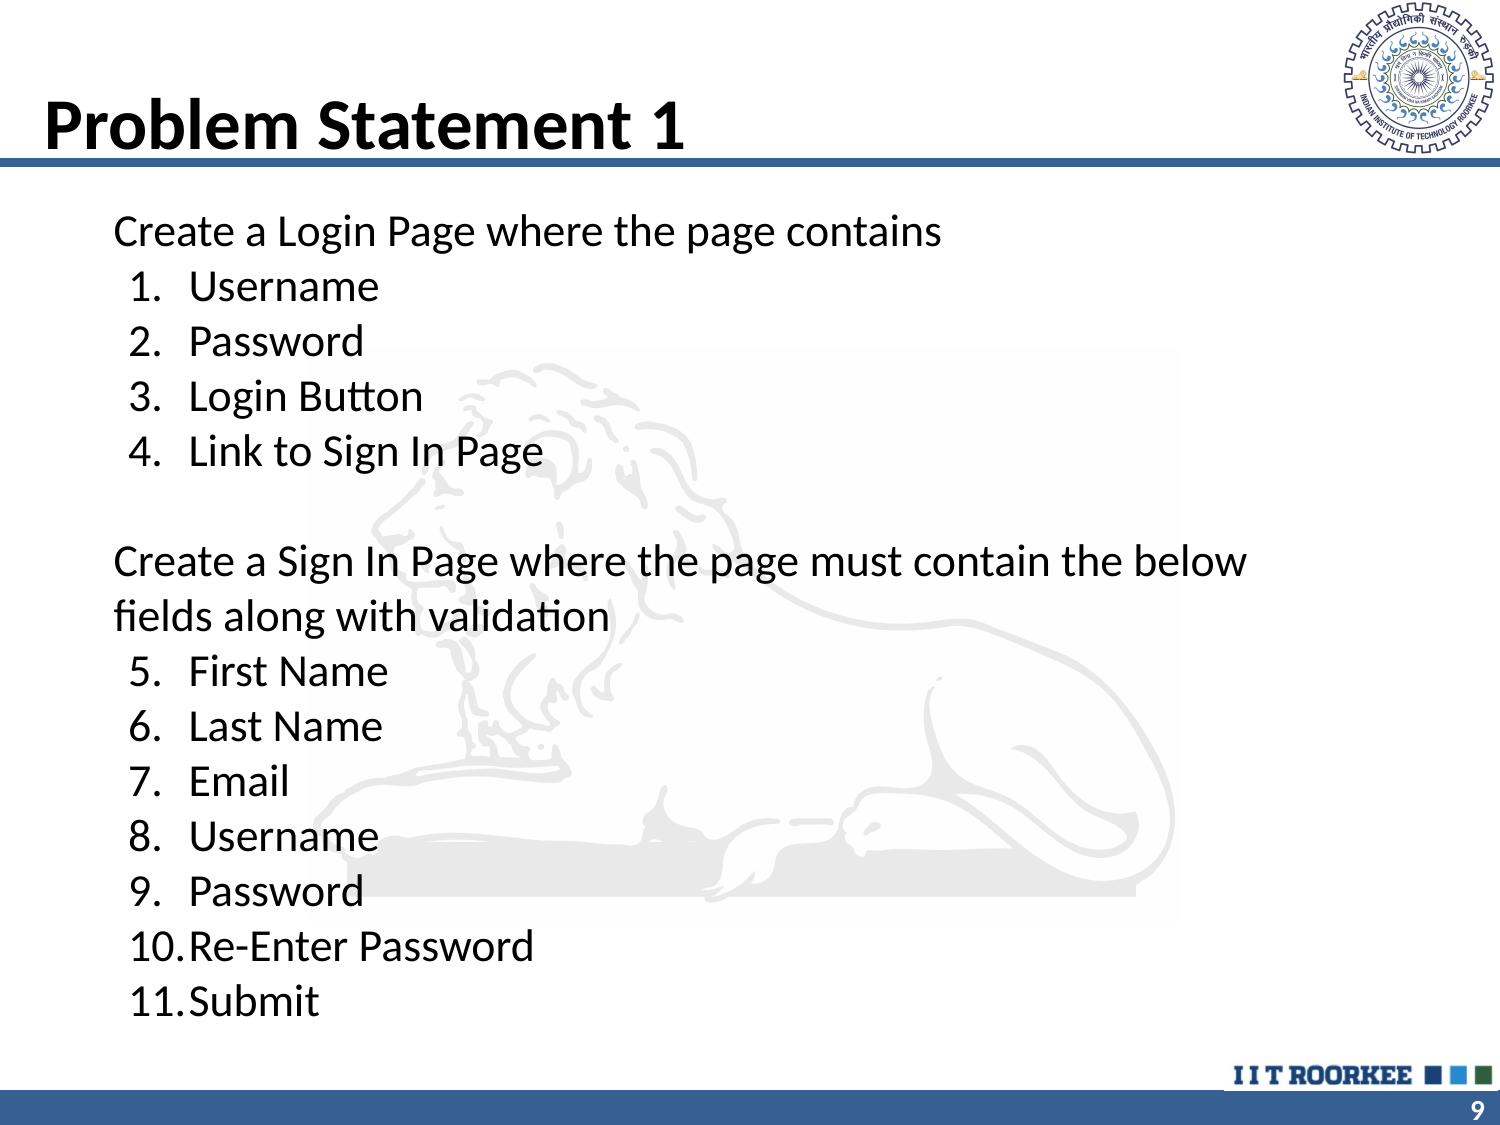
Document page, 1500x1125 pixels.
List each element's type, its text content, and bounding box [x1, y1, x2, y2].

text_box Create a Login Page where the page contains Username Password Login Button Link to Sign In Page Create a Sign In Page where the page must contain the below fields along with validation First Name Last Name Email Username Password Re-Enter Password Submit [102, 189, 1352, 1037]
title Problem Statement 1 [29, 18, 1185, 222]
picture [1224, 1057, 1498, 1091]
picture [1339, 0, 1500, 158]
